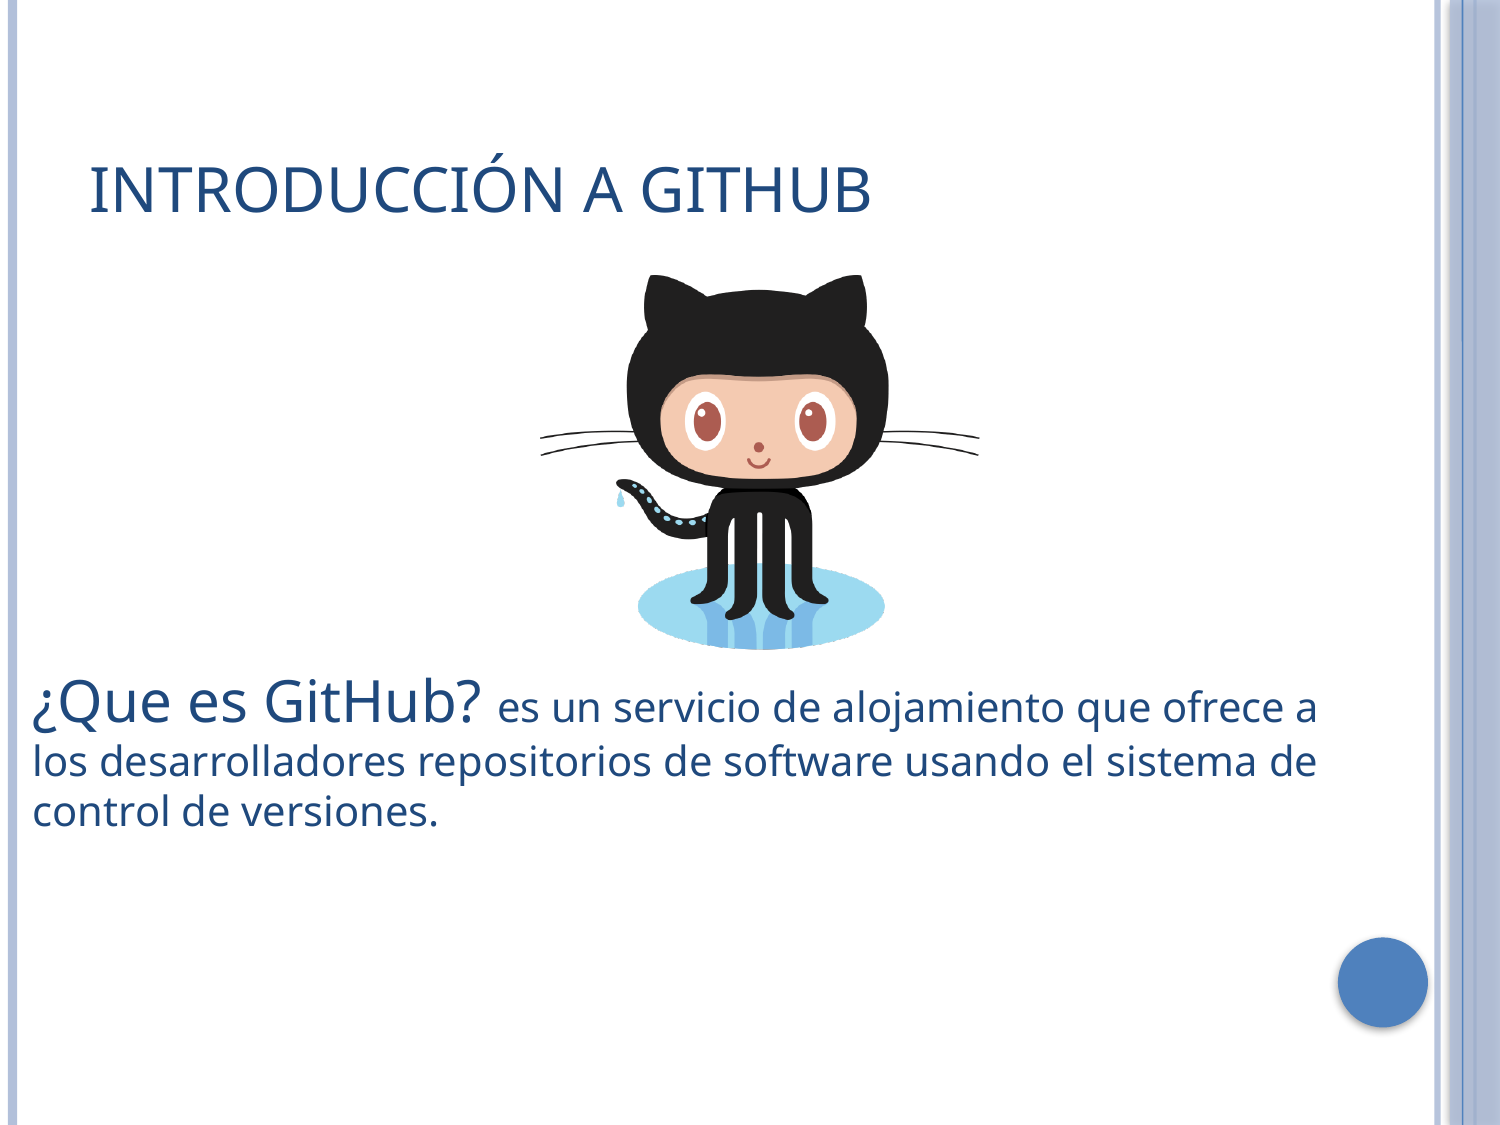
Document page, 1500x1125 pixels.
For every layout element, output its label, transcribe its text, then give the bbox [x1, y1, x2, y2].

title Introducción a Github [75, 45, 1300, 233]
picture [525, 266, 996, 658]
list ¿Que es GitHub? es un servicio de alojamiento que ofrece a los desarrolladores repositorios de software usando el sistema de control de versiones. [17, 656, 1388, 905]
